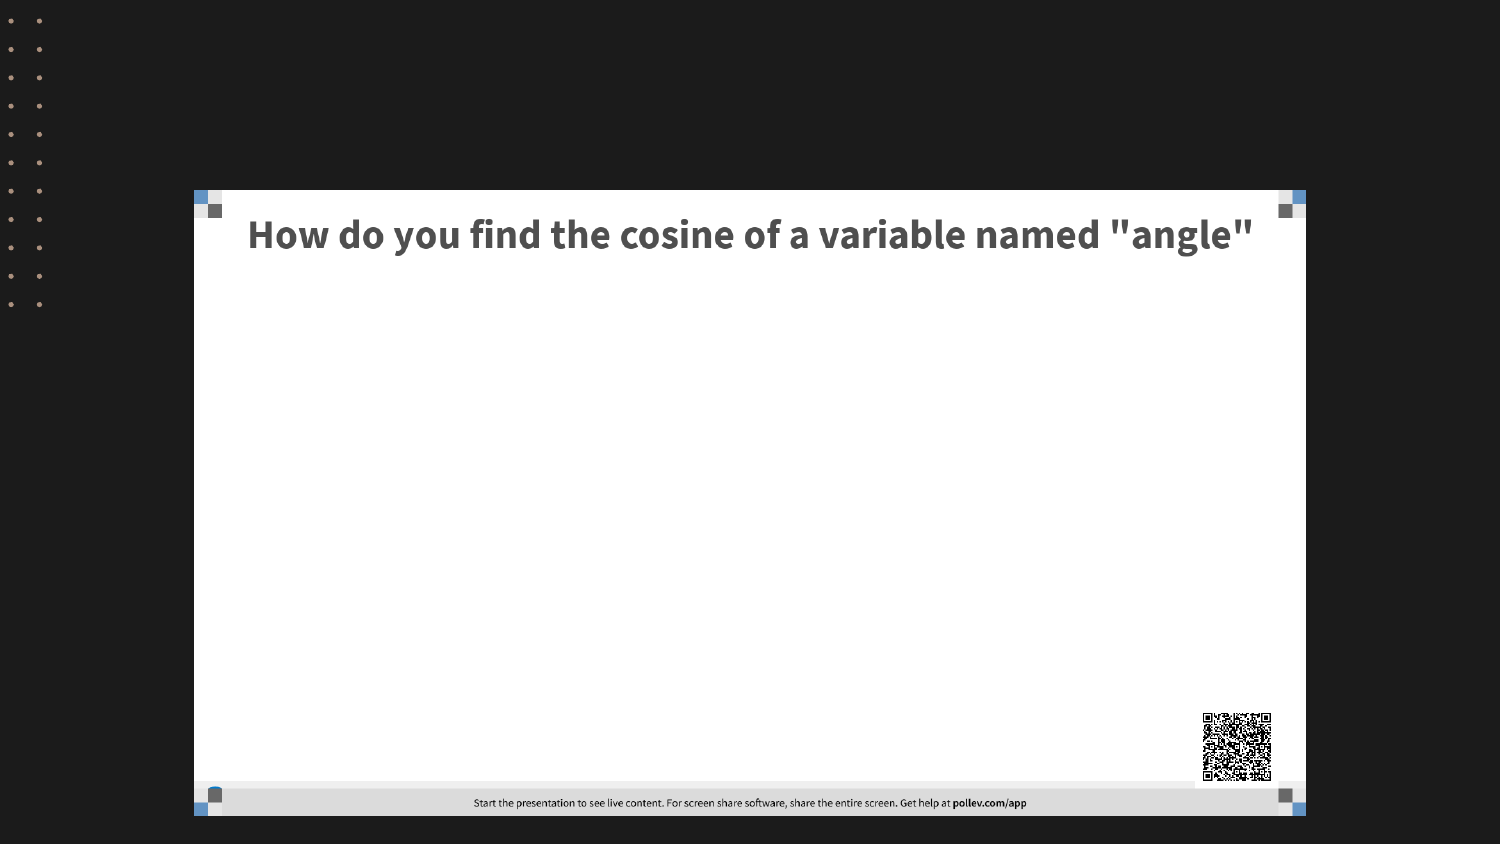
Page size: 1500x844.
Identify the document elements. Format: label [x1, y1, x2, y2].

picture [194, 190, 1306, 816]
